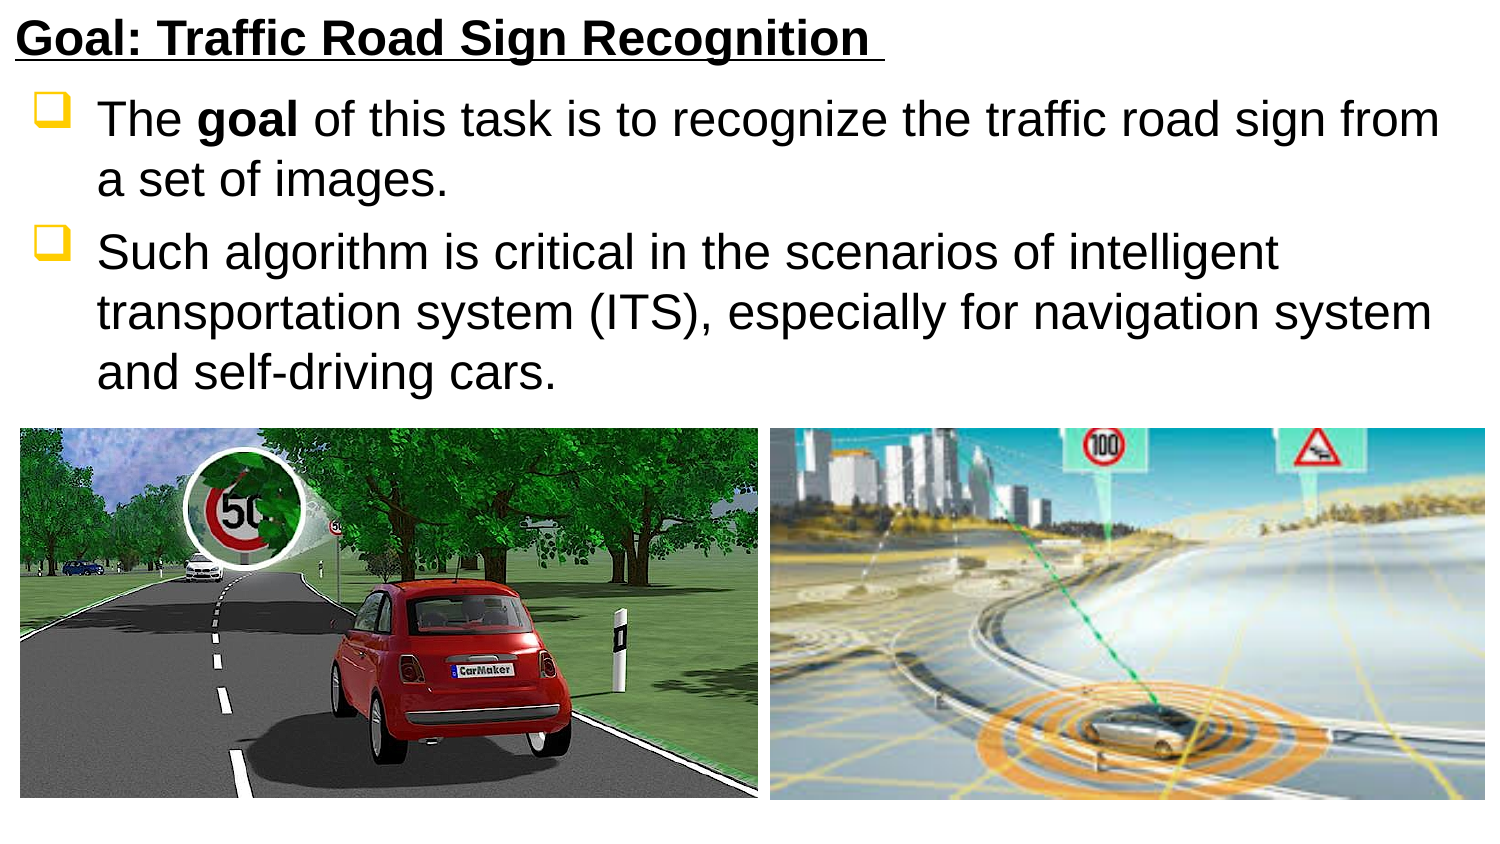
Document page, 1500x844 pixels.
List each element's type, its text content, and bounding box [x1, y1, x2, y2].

picture [19, 427, 758, 799]
title Goal: Traffic Road Sign Recognition [0, 0, 959, 72]
text_box The goal of this task is to recognize the traffic road sign from a set of images. Such algorithm is critical in the scenarios of intelligent transportation system (ITS), especially for navigation system and self-driving cars. [15, 71, 1473, 435]
picture [769, 427, 1485, 800]
